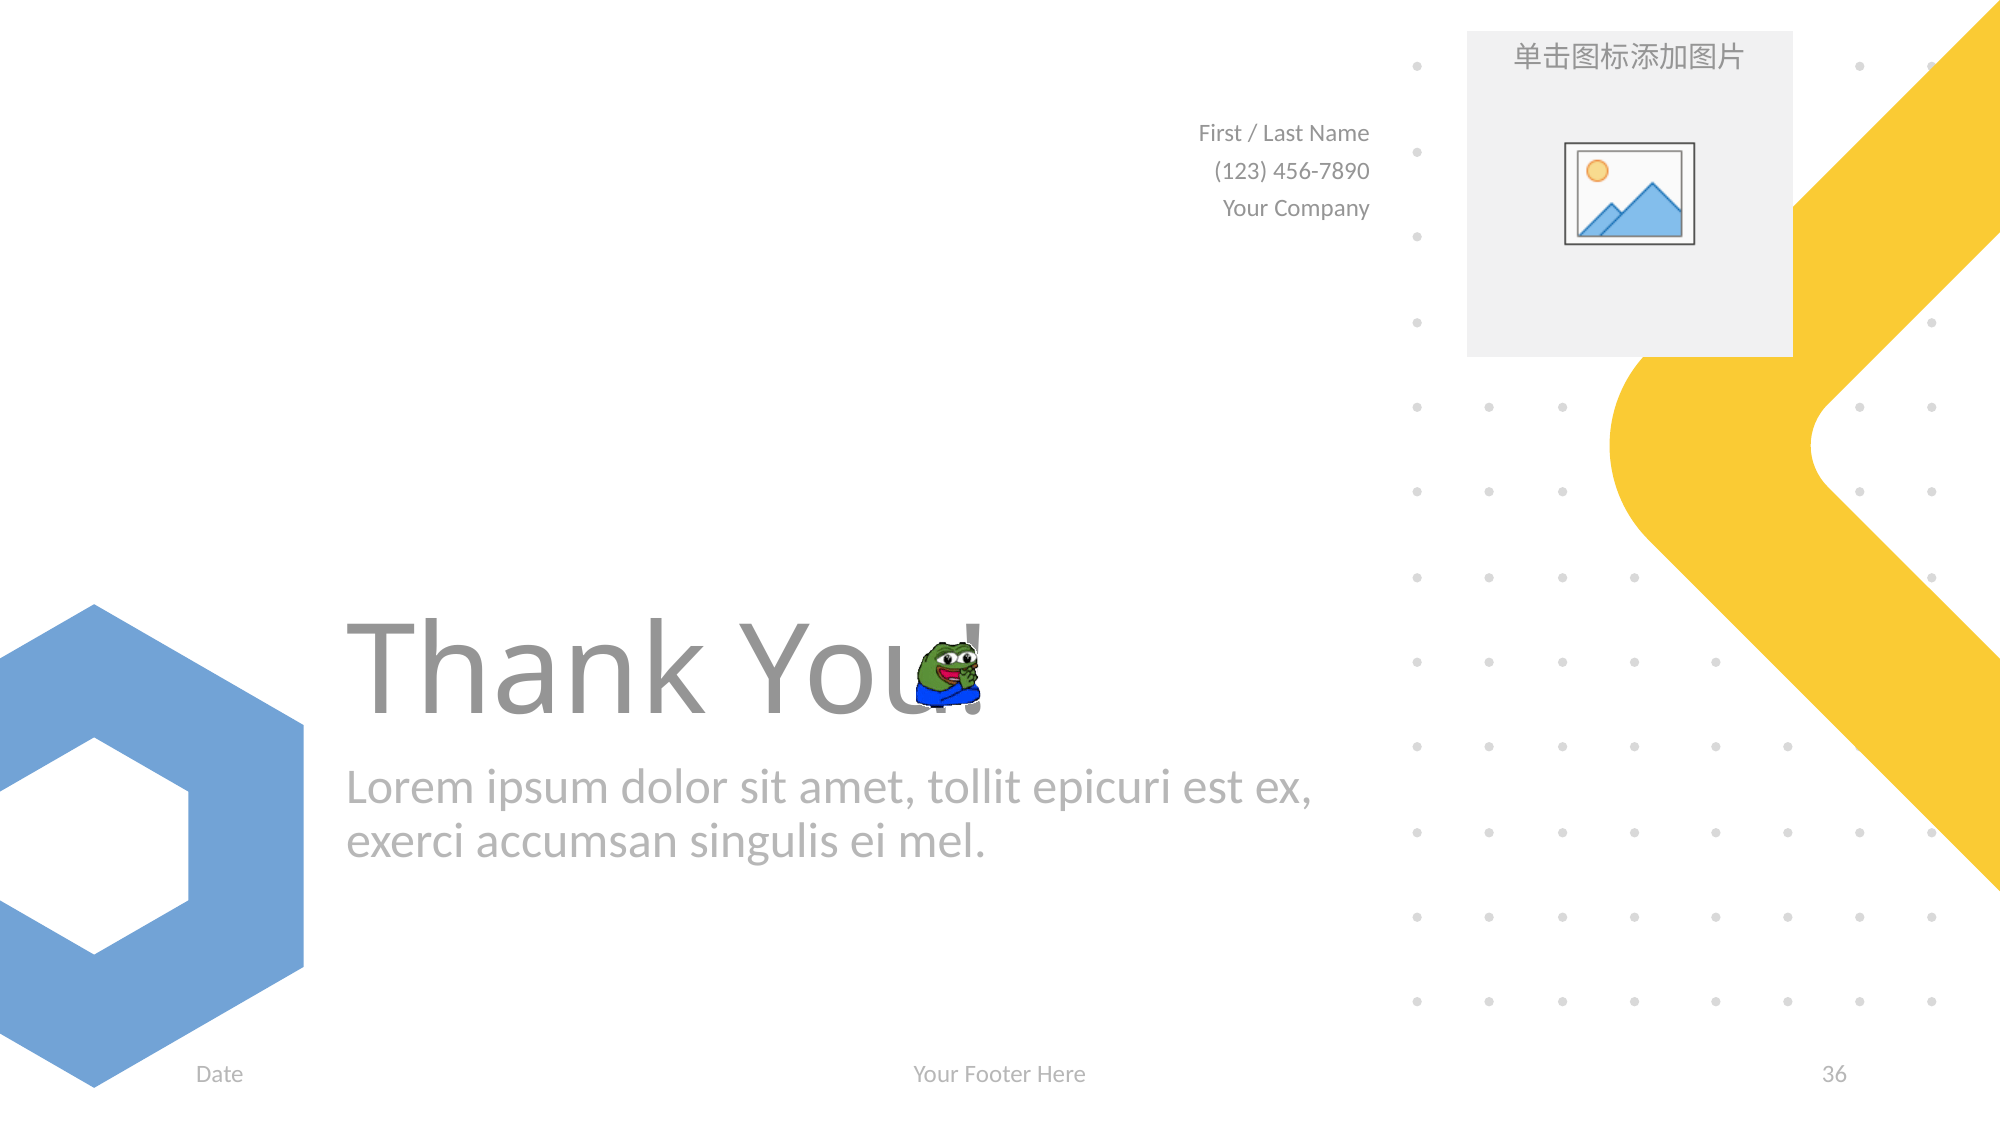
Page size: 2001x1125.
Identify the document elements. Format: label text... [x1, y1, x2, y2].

title Thank You! [331, 280, 1386, 749]
picture [916, 639, 987, 709]
picture [1467, 30, 1794, 357]
slide_number Date [181, 1042, 588, 1103]
list Lorem ipsum dolor sit amet, tollit epicuri est ex, exerci accumsan singulis ei mel. [331, 752, 1386, 999]
list (123) 456-7890 [1105, 152, 1386, 189]
slide_number 36 [1412, 1042, 1863, 1103]
footer Your Footer Here [662, 1042, 1338, 1103]
list First / Last Name [1105, 115, 1386, 152]
list Your Company [1105, 189, 1386, 228]
